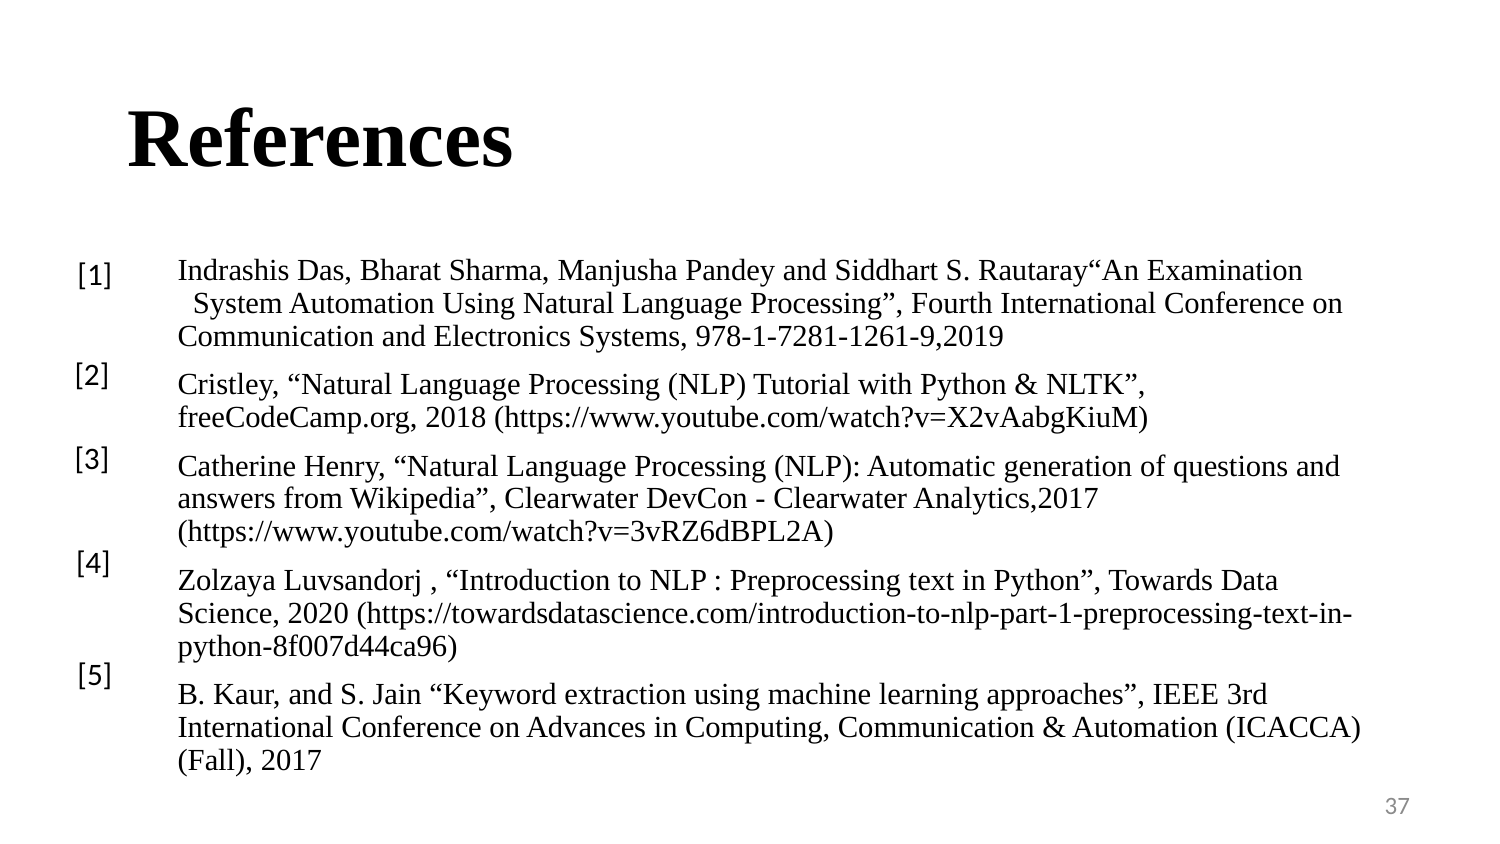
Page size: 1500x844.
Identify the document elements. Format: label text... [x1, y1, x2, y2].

text_box [1] [62, 246, 138, 337]
text_box [4] [61, 534, 137, 625]
title References [112, 56, 800, 210]
text_box [5] [62, 646, 138, 737]
text_box [2] [59, 346, 135, 430]
text_box [3] [59, 430, 135, 521]
slide_number 37 [1074, 782, 1425, 827]
subtitle Indrashis Das, Bharat Sharma, Manjusha Pandey and Siddhart S. Rautaray“An Examination System Automation Using Natural Language Processing”, Fourth International Conference on Communication and Electronics Systems, 978-1-7281-1261-9,2019 Cristley, “Natural Language Processing (NLP) Tutorial with Python & NLTK”, freeCodeCamp.org, 2018 (https://www.youtube.com/watch?v=X2vAabgKiuM) Catherine Henry, “Natural Language Processing (NLP): Automatic generation of questions and answers from Wikipedia”, Clearwater DevCon - Clearwater Analytics,2017 (https://www.youtube.com/watch?v=3vRZ6dBPL2A) Zolzaya Luvsandorj , “Introduction to NLP : Preprocessing text in Python”, Towards Data Science, 2020 (https://towardsdatascience.com/introduction-to-nlp-part-1-preprocessing-text-in-python-8f007d44ca96) B. Kaur, and S. Jain “Keyword extraction using machine learning approaches”, IEEE 3rd International Conference on Advances in Computing, Communication & Automation (ICACCA) (Fall), 2017 [162, 246, 1388, 785]
